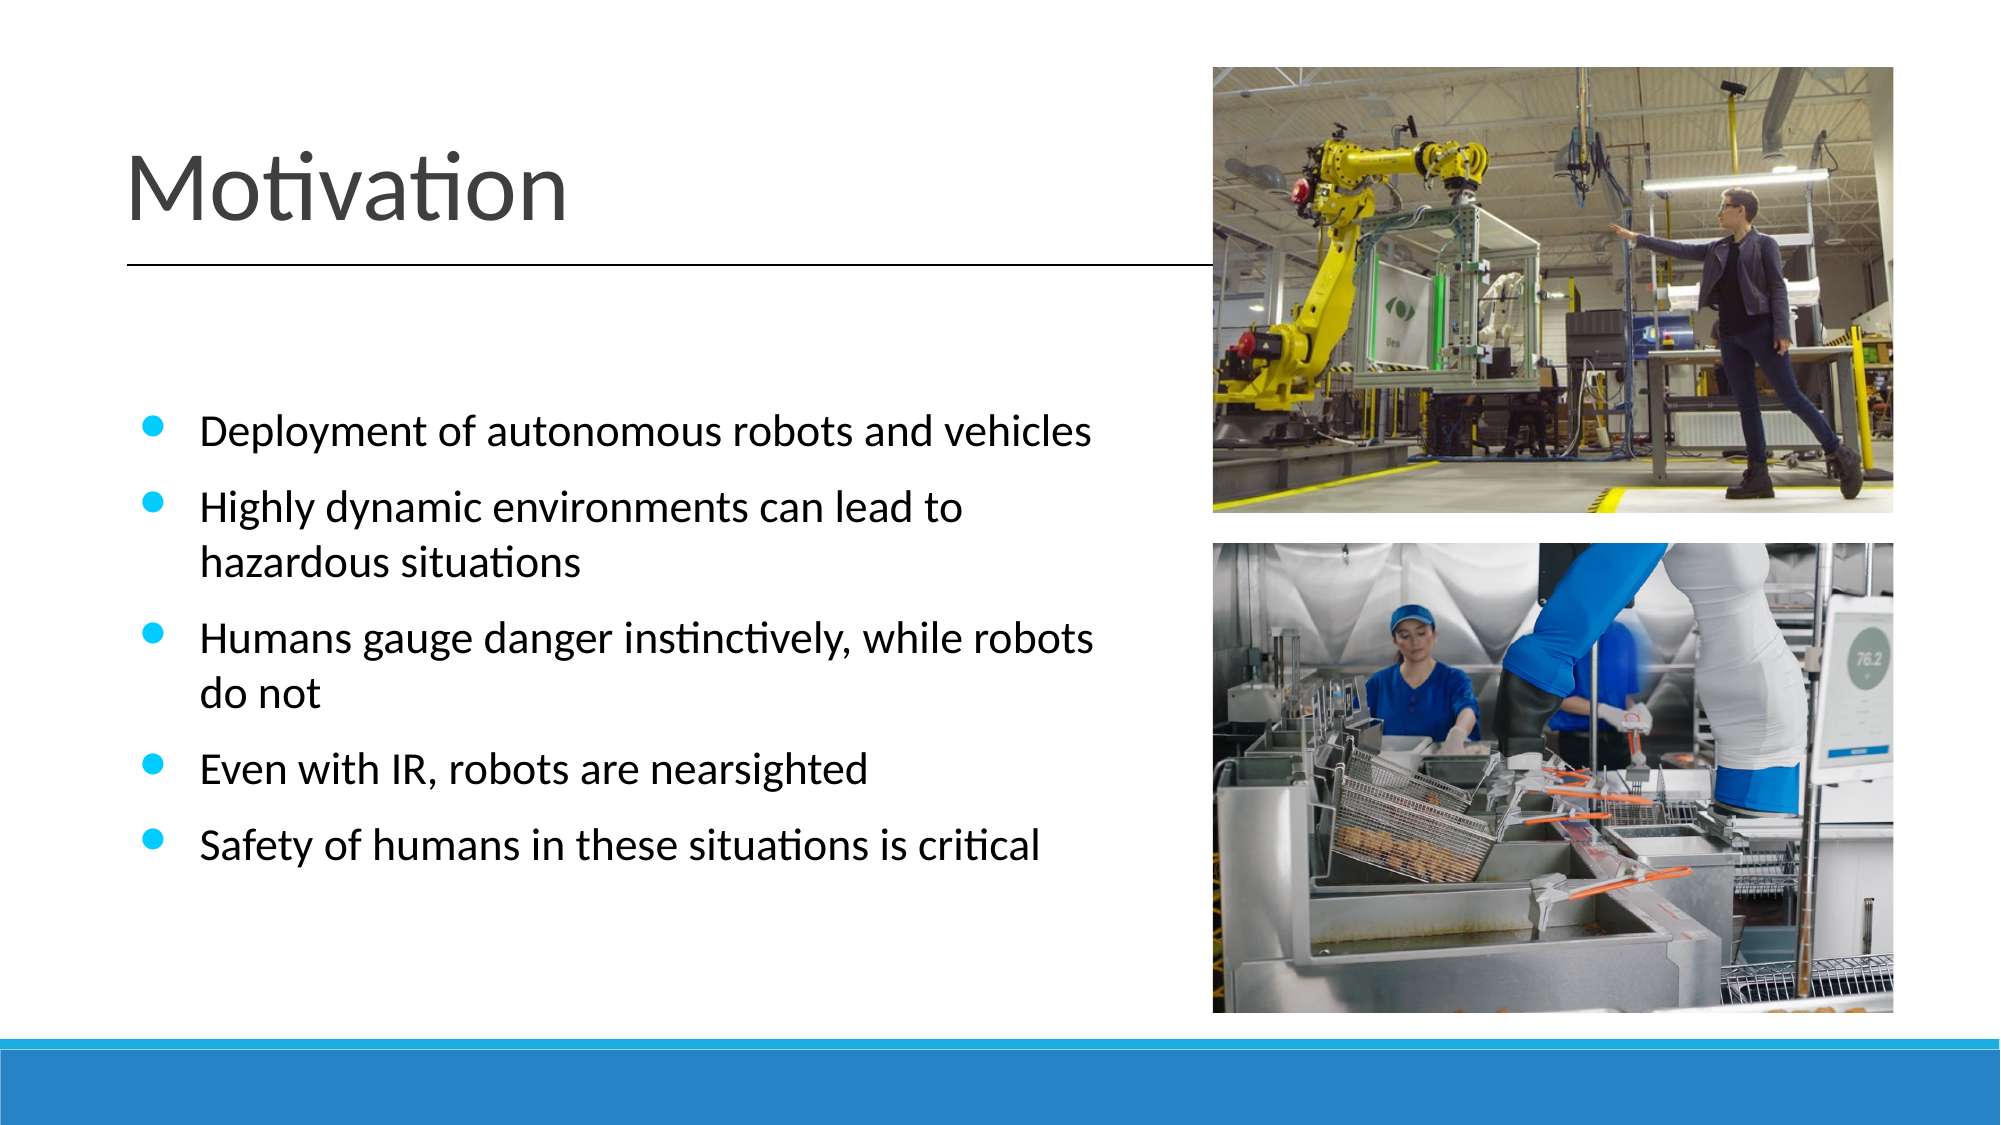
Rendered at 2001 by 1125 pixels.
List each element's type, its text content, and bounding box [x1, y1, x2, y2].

picture [1212, 66, 1894, 513]
picture [1212, 542, 1894, 1014]
text_box Deployment of autonomous robots and vehicles Highly dynamic environments can lead to hazardous situations Humans gauge danger instinctively, while robots do not Even with IR, robots are nearsighted Safety of humans in these situations is critical [109, 385, 1160, 914]
title Motivation [109, 139, 1111, 249]
